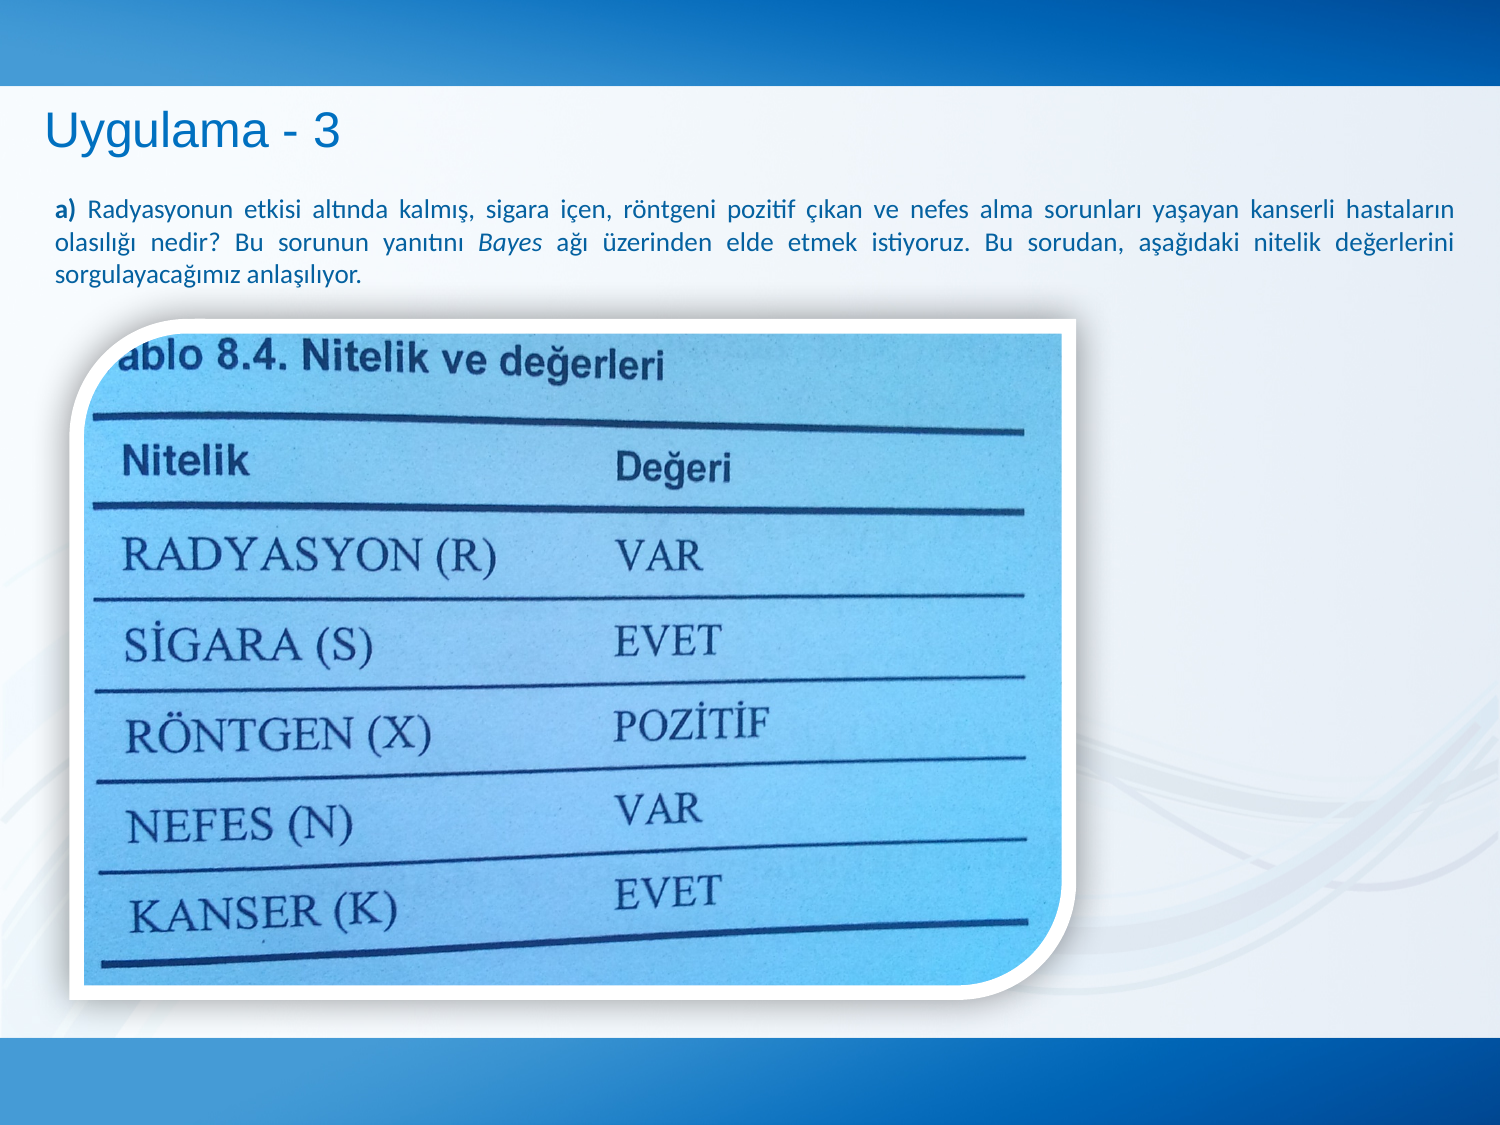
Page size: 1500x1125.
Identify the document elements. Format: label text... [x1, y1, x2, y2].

picture [0, 0, 1500, 1125]
text_box a) Radyasyonun etkisi altında kalmış, sigara içen, röntgeni pozitif çıkan ve nefes alma sorunları yaşayan kanserli hastaların olasılığı nedir? Bu sorunun yanıtını Bayes ağı üzerinden elde etmek istiyoruz. Bu sorudan, aşağıdaki nitelik değerlerini sorgulayacağımız anlaşılıyor. [40, 184, 1470, 297]
text_box Uygulama - 3 [29, 90, 1400, 165]
